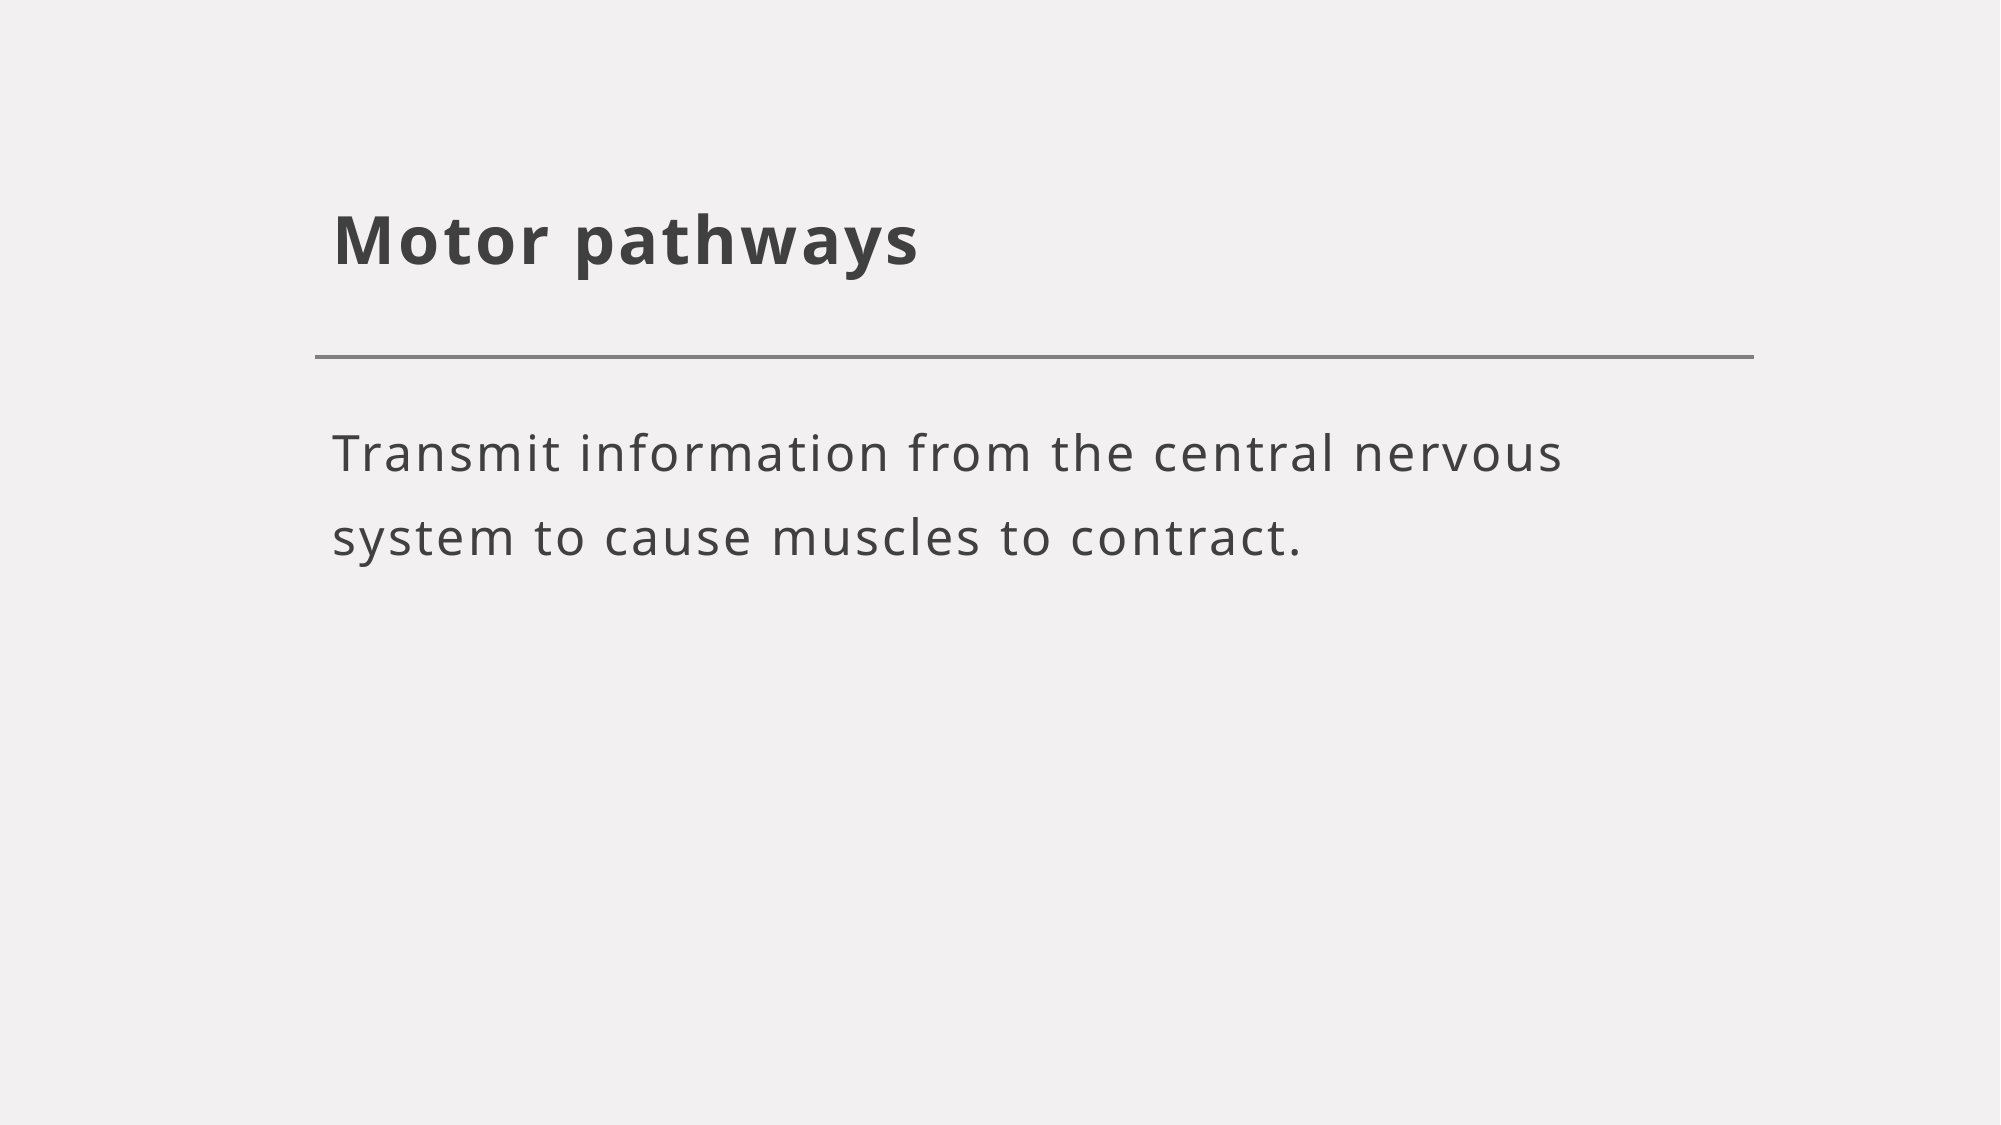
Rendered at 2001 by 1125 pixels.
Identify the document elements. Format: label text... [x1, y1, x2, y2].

list Transmit information from the central nervous system to cause muscles to contract. [315, 379, 1754, 979]
title Motor pathways [315, 72, 1754, 294]
